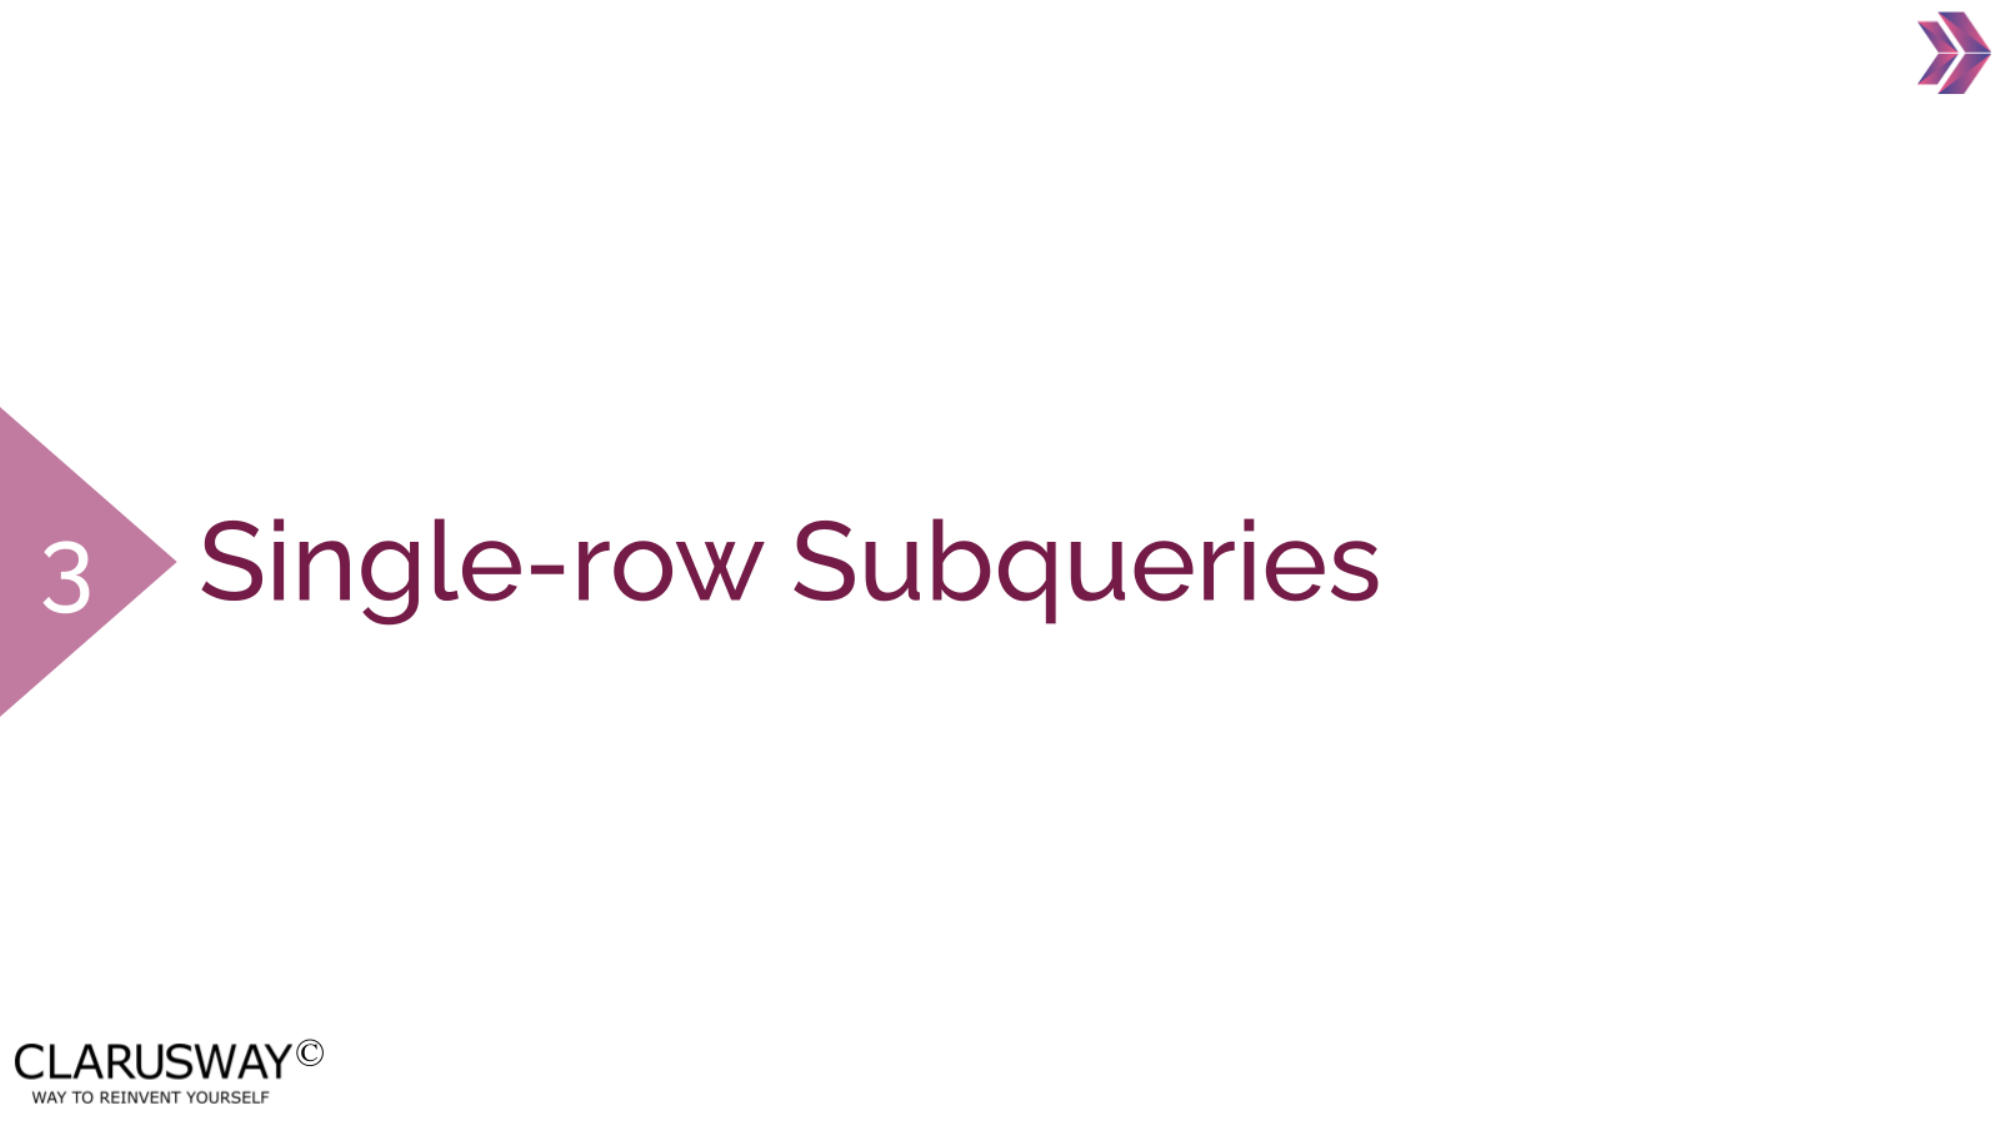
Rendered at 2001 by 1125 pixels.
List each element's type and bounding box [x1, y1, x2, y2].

list [0, 0, 2000, 1125]
